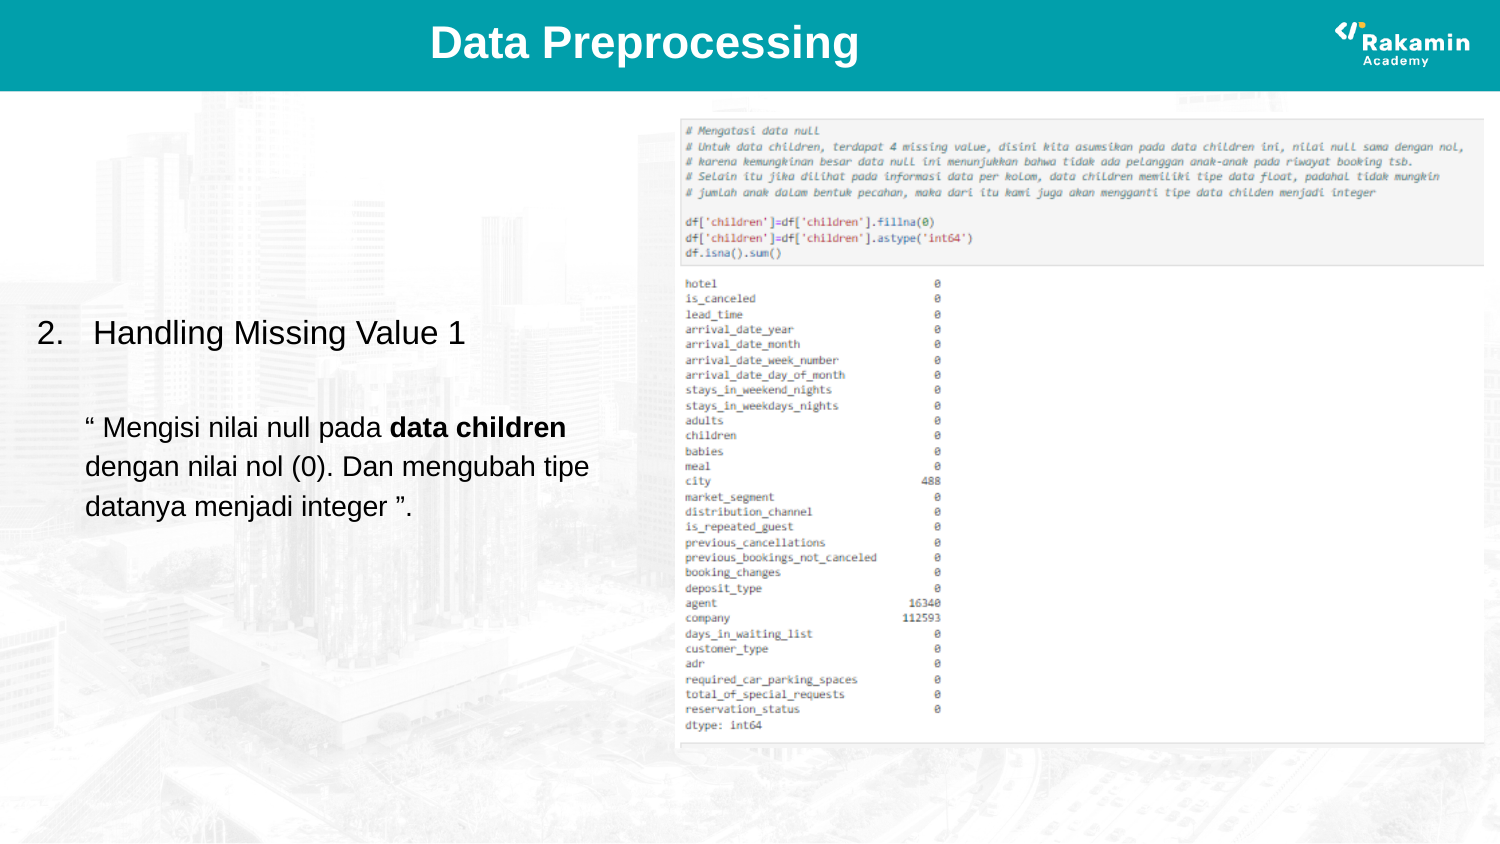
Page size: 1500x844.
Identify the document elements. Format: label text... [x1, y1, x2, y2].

list Handling Missing Value 1 [0, 289, 669, 376]
text_box “ Mengisi nilai null pada data children dengan nilai nol (0). Dan mengubah tipe datanya menjadi integer ”. [49, 388, 644, 540]
picture [0, 0, 1500, 844]
title Data Preprocessing [0, 0, 1291, 92]
